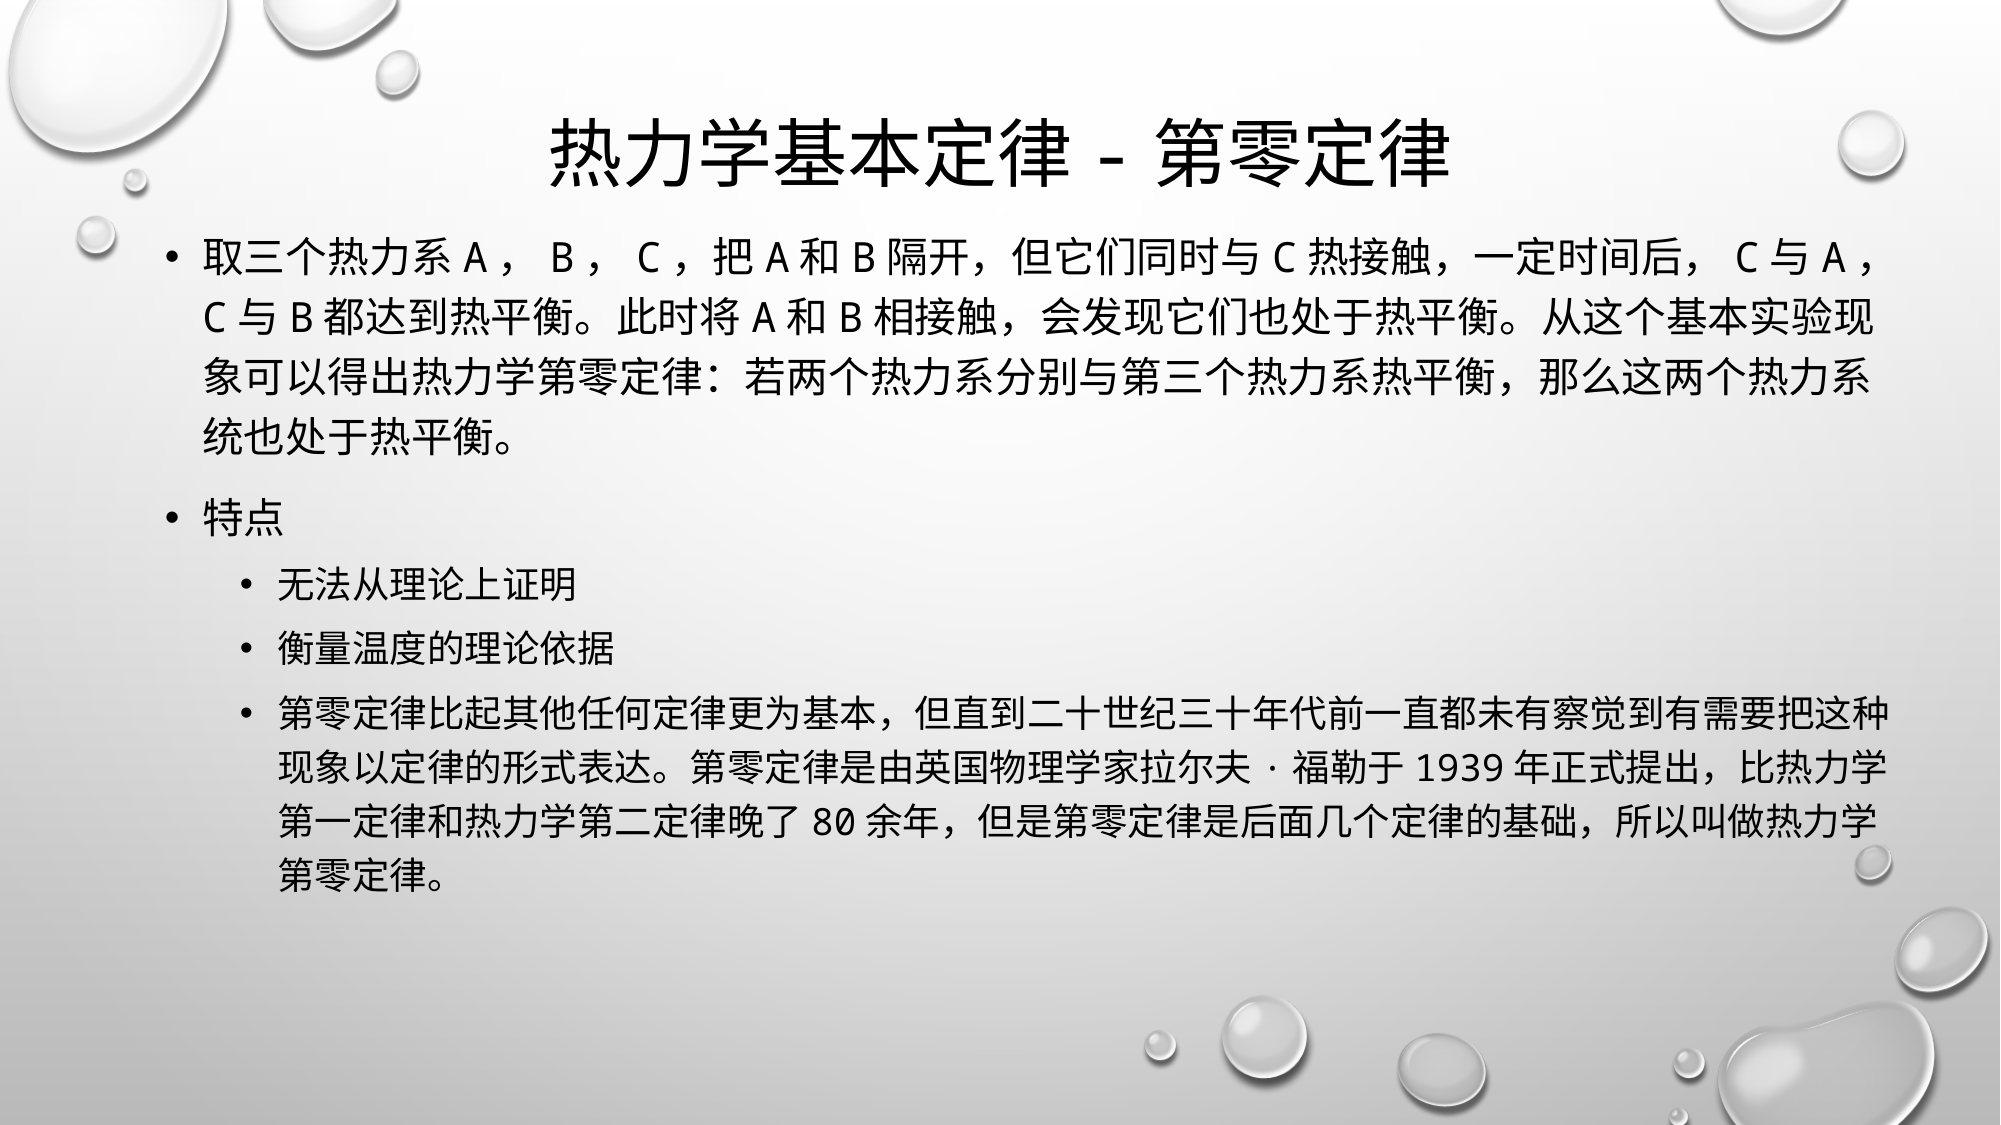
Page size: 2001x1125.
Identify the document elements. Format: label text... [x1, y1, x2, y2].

picture [0, 0, 2000, 1125]
list 取三个热力系A，B，C，把A和B隔开，但它们同时与C热接触，一定时间后，C与A，C与B都达到热平衡。此时将A和B相接触，会发现它们也处于热平衡。从这个基本实验现象可以得出热力学第零定律：若两个热力系分别与第三个热力系热平衡，那么这两个热力系统也处于热平衡。 特点 无法从理论上证明 衡量温度的理论依据 第零定律比起其他任何定律更为基本，但直到二十世纪三十年代前一直都未有察觉到有需要把这种现象以定律的形式表达。第零定律是由英国物理学家拉尔夫·福勒于1939年正式提出，比热力学第一定律和热力学第二定律晚了80余年，但是第零定律是后面几个定律的基础，所以叫做热力学第零定律。 [149, 213, 1925, 1045]
title 热力学基本定律-第零定律 [149, 101, 1851, 213]
